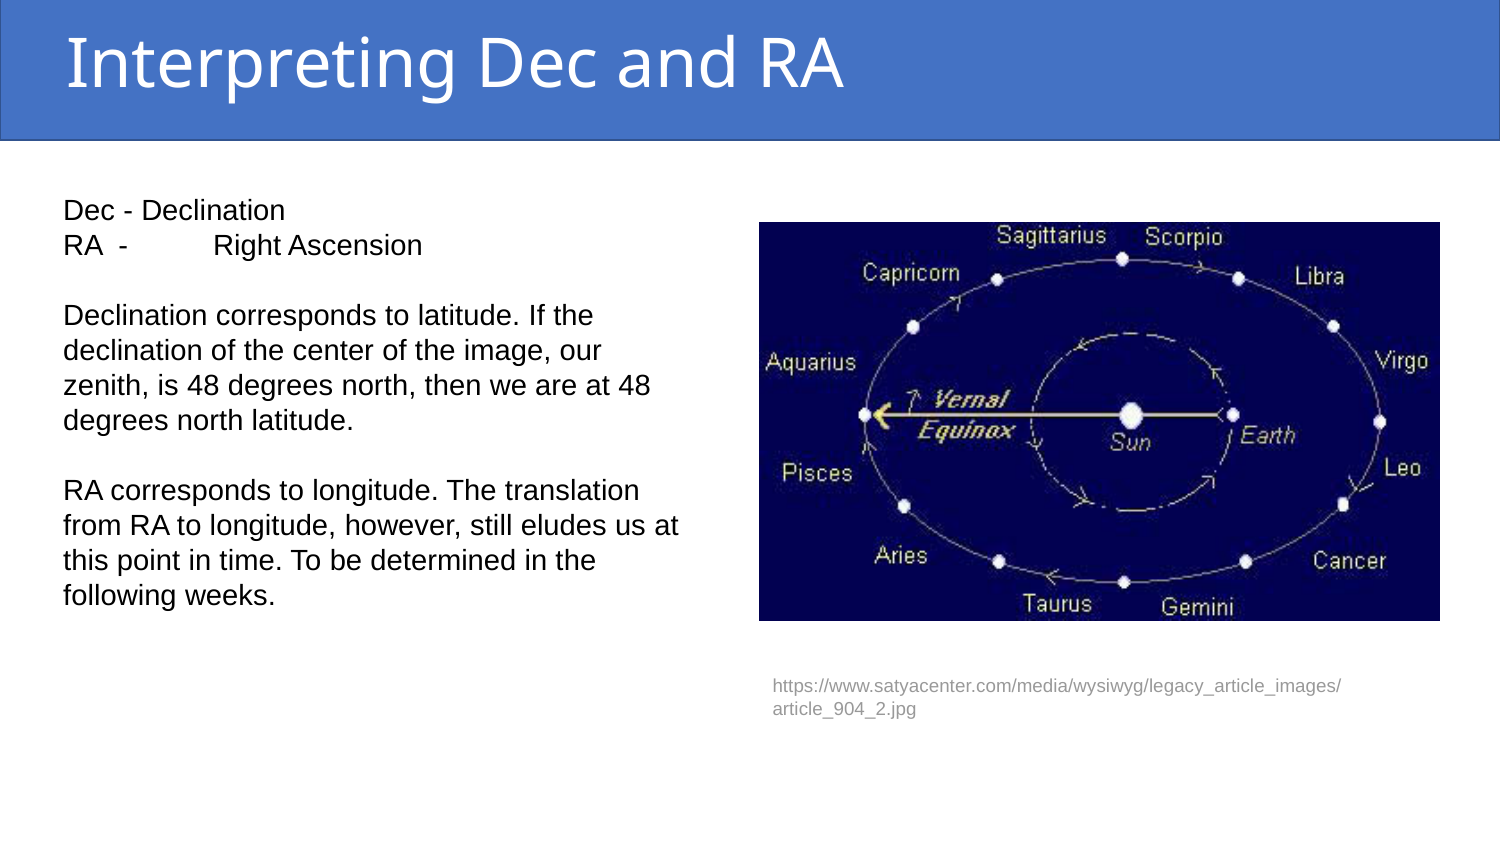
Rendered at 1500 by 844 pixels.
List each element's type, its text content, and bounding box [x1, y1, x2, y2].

picture [758, 222, 1440, 622]
text_box [0, 0, 1500, 140]
text_box https://www.satyacenter.com/media/wysiwyg/legacy_article_images/article_904_2.jpg [757, 659, 1424, 761]
text_box Interpreting Dec and RA [51, 13, 1449, 108]
text_box Dec - Declination RA - Right Ascension Declination corresponds to latitude. If the declination of the center of the image, our zenith, is 48 degrees north, then we are at 48 degrees north latitude. RA corresponds to longitude. The translation from RA to longitude, however, still eludes us at this point in time. To be determined in the following weeks. [48, 176, 697, 792]
